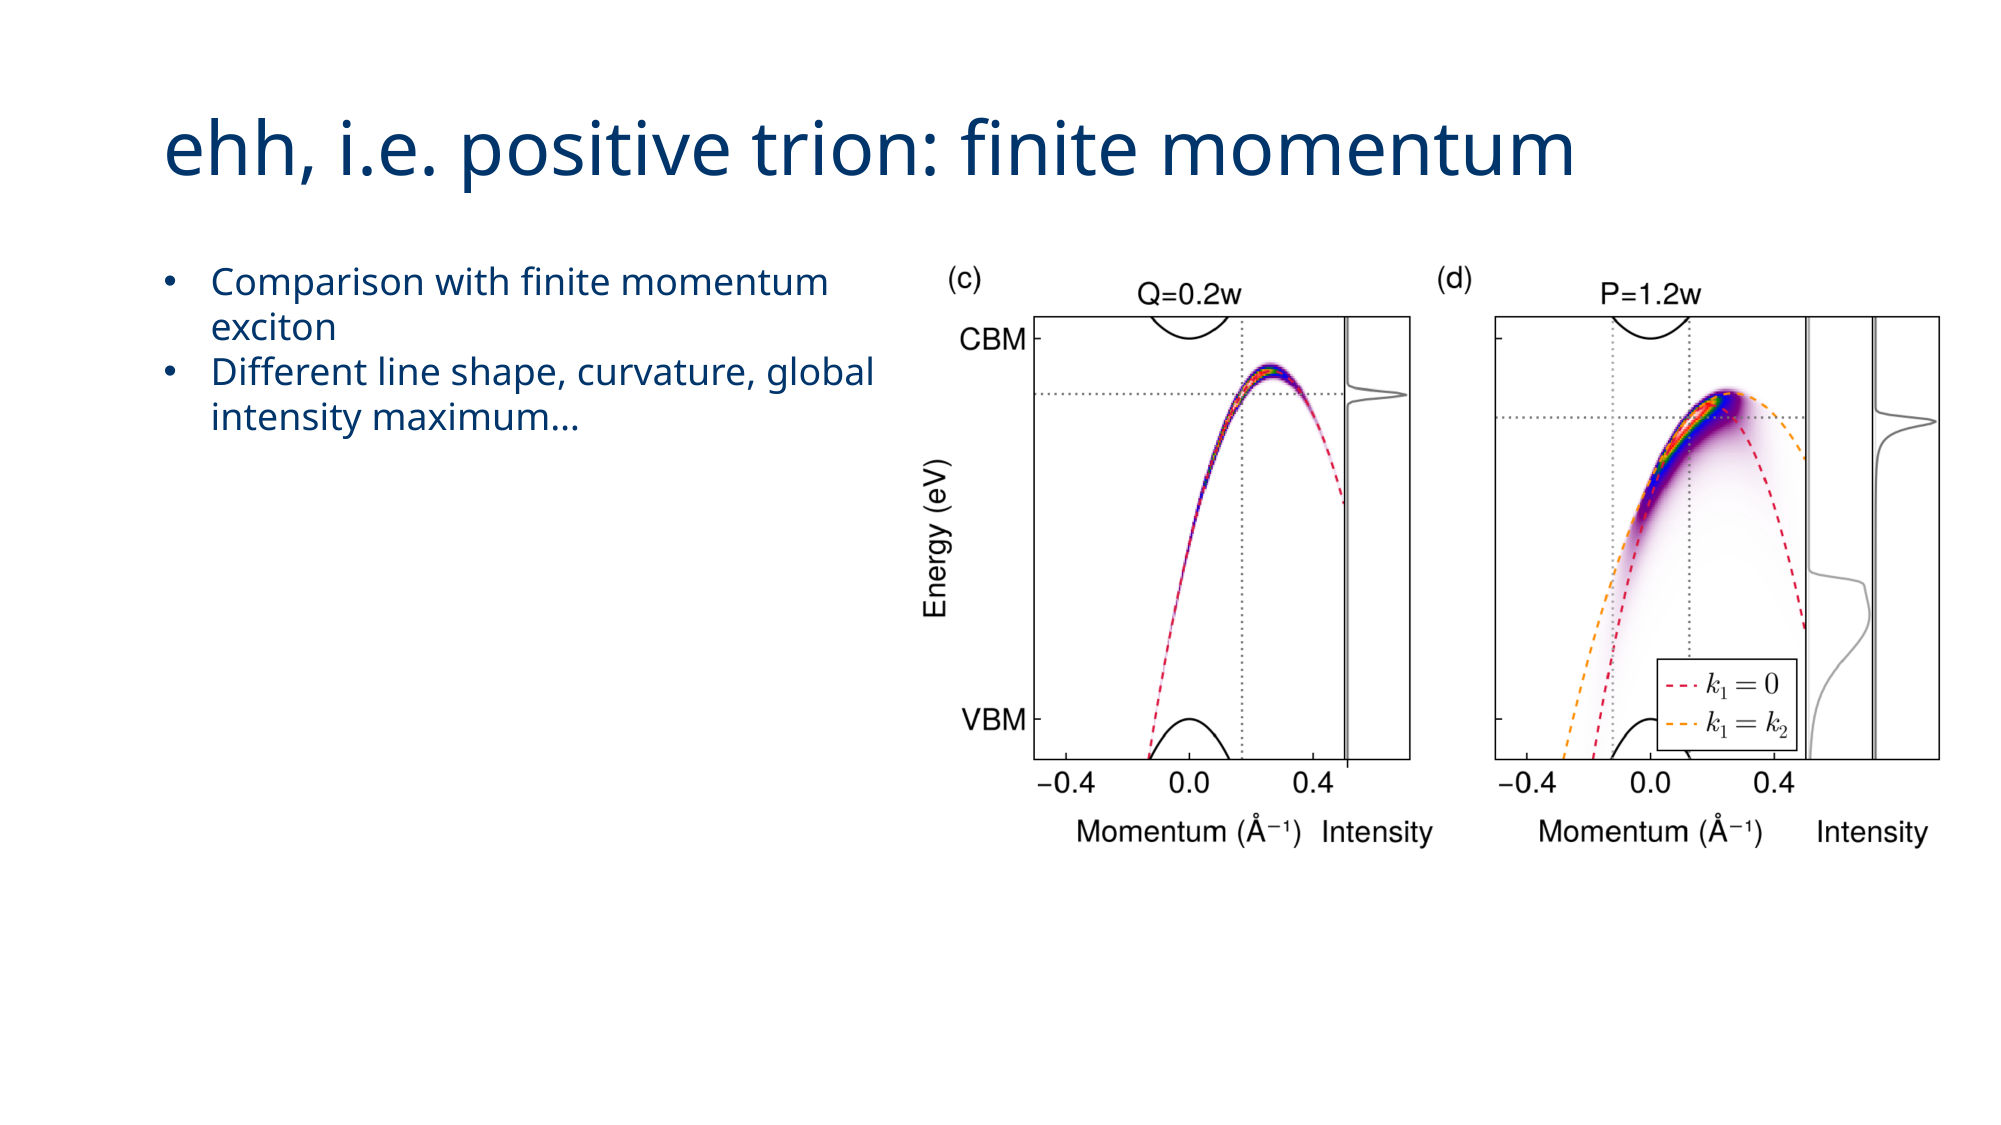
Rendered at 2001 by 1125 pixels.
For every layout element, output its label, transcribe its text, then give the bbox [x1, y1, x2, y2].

text_box Comparison with finite momentum exciton Different line shape, curvature, global intensity maximum… [148, 250, 901, 491]
text_box ehh, i.e. positive trion: finite momentum [148, 93, 1828, 198]
picture [900, 251, 2000, 874]
